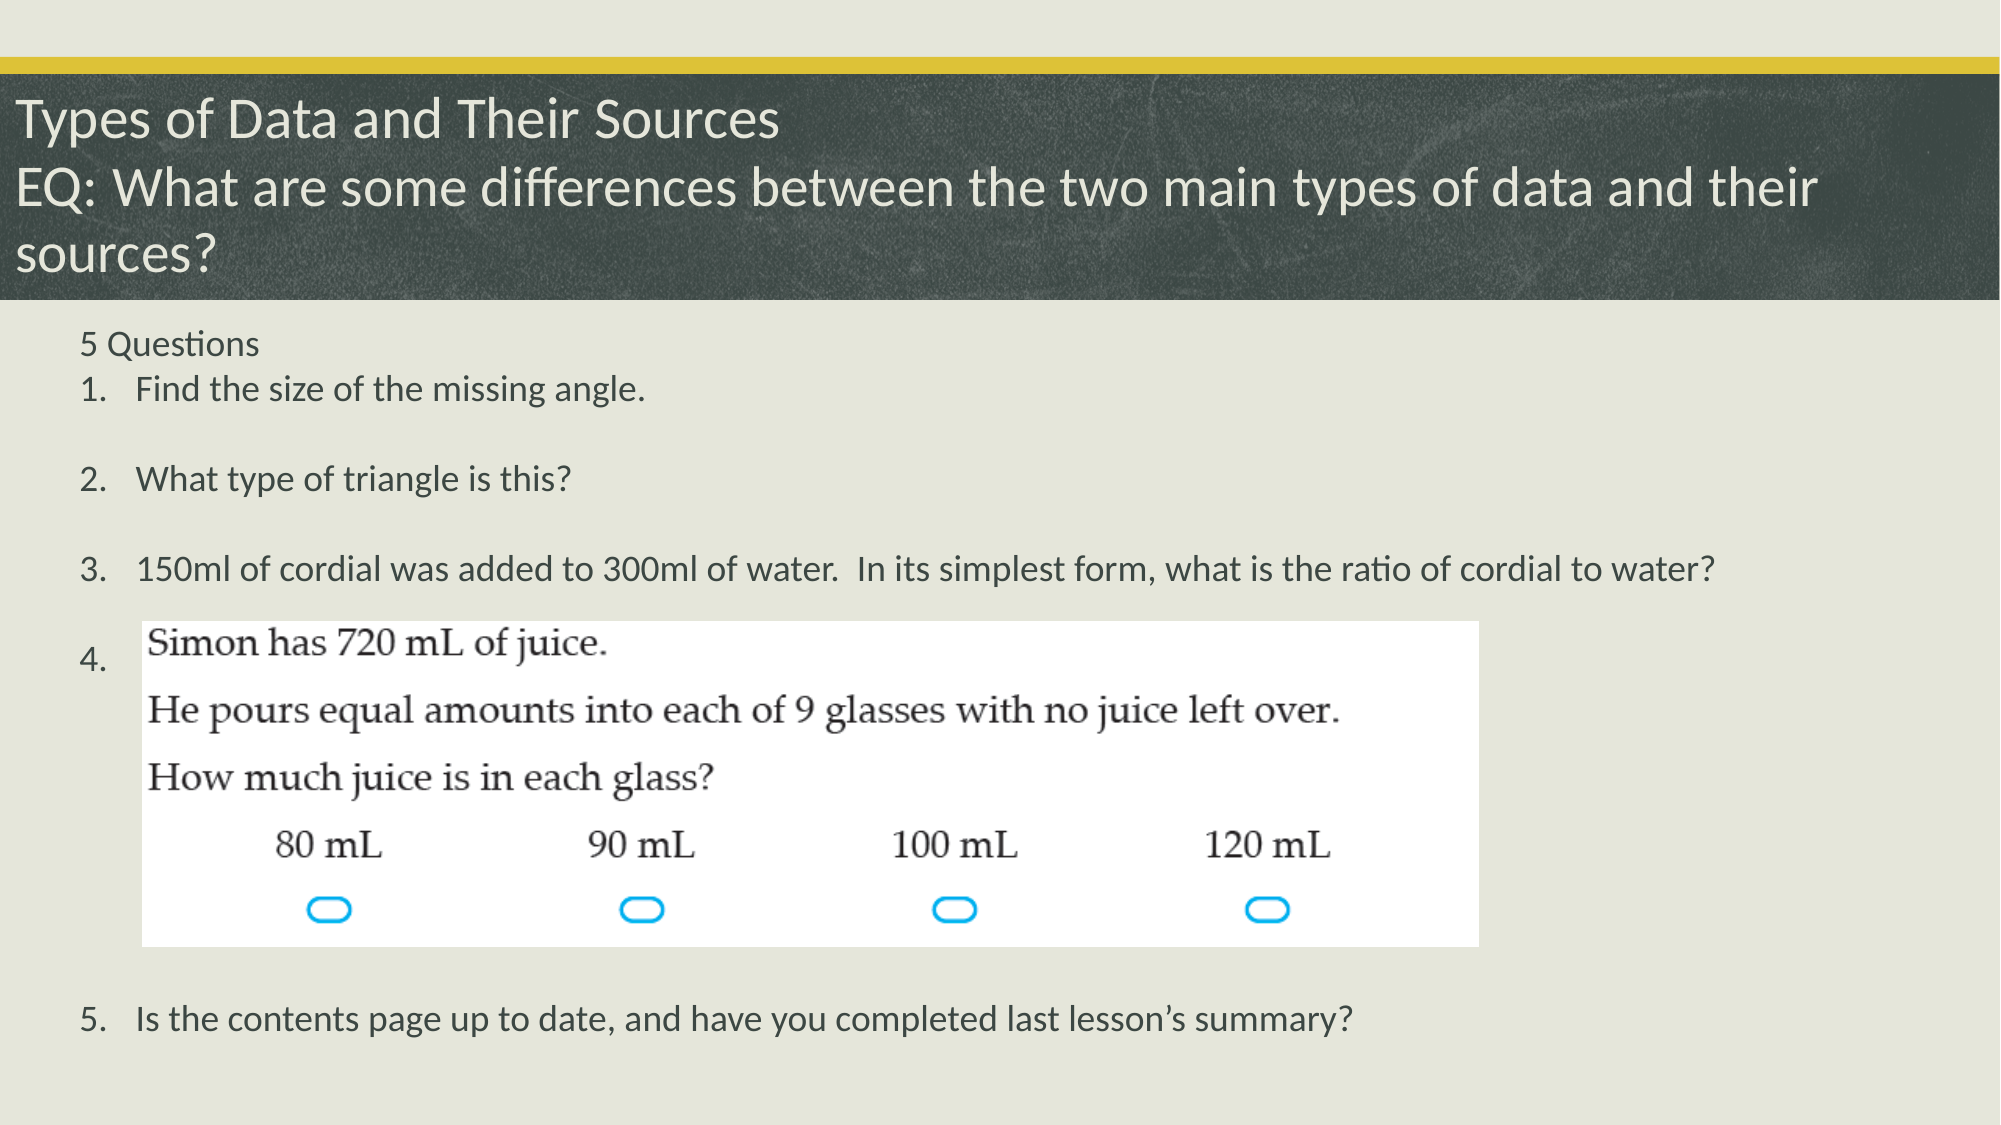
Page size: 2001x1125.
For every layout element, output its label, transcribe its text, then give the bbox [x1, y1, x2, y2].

title Types of Data and Their Sources EQ: What are some differences between the two main types of data and their sources? [0, 76, 2000, 294]
picture [0, 294, 2000, 300]
text_box 5 Questions Find the size of the missing angle. What type of triangle is this? 150ml of cordial was added to 300ml of water. In its simplest form, what is the ratio of cordial to water? Is the contents page up to date, and have you completed last lesson’s summary? [64, 311, 1819, 1125]
picture [142, 621, 1479, 947]
